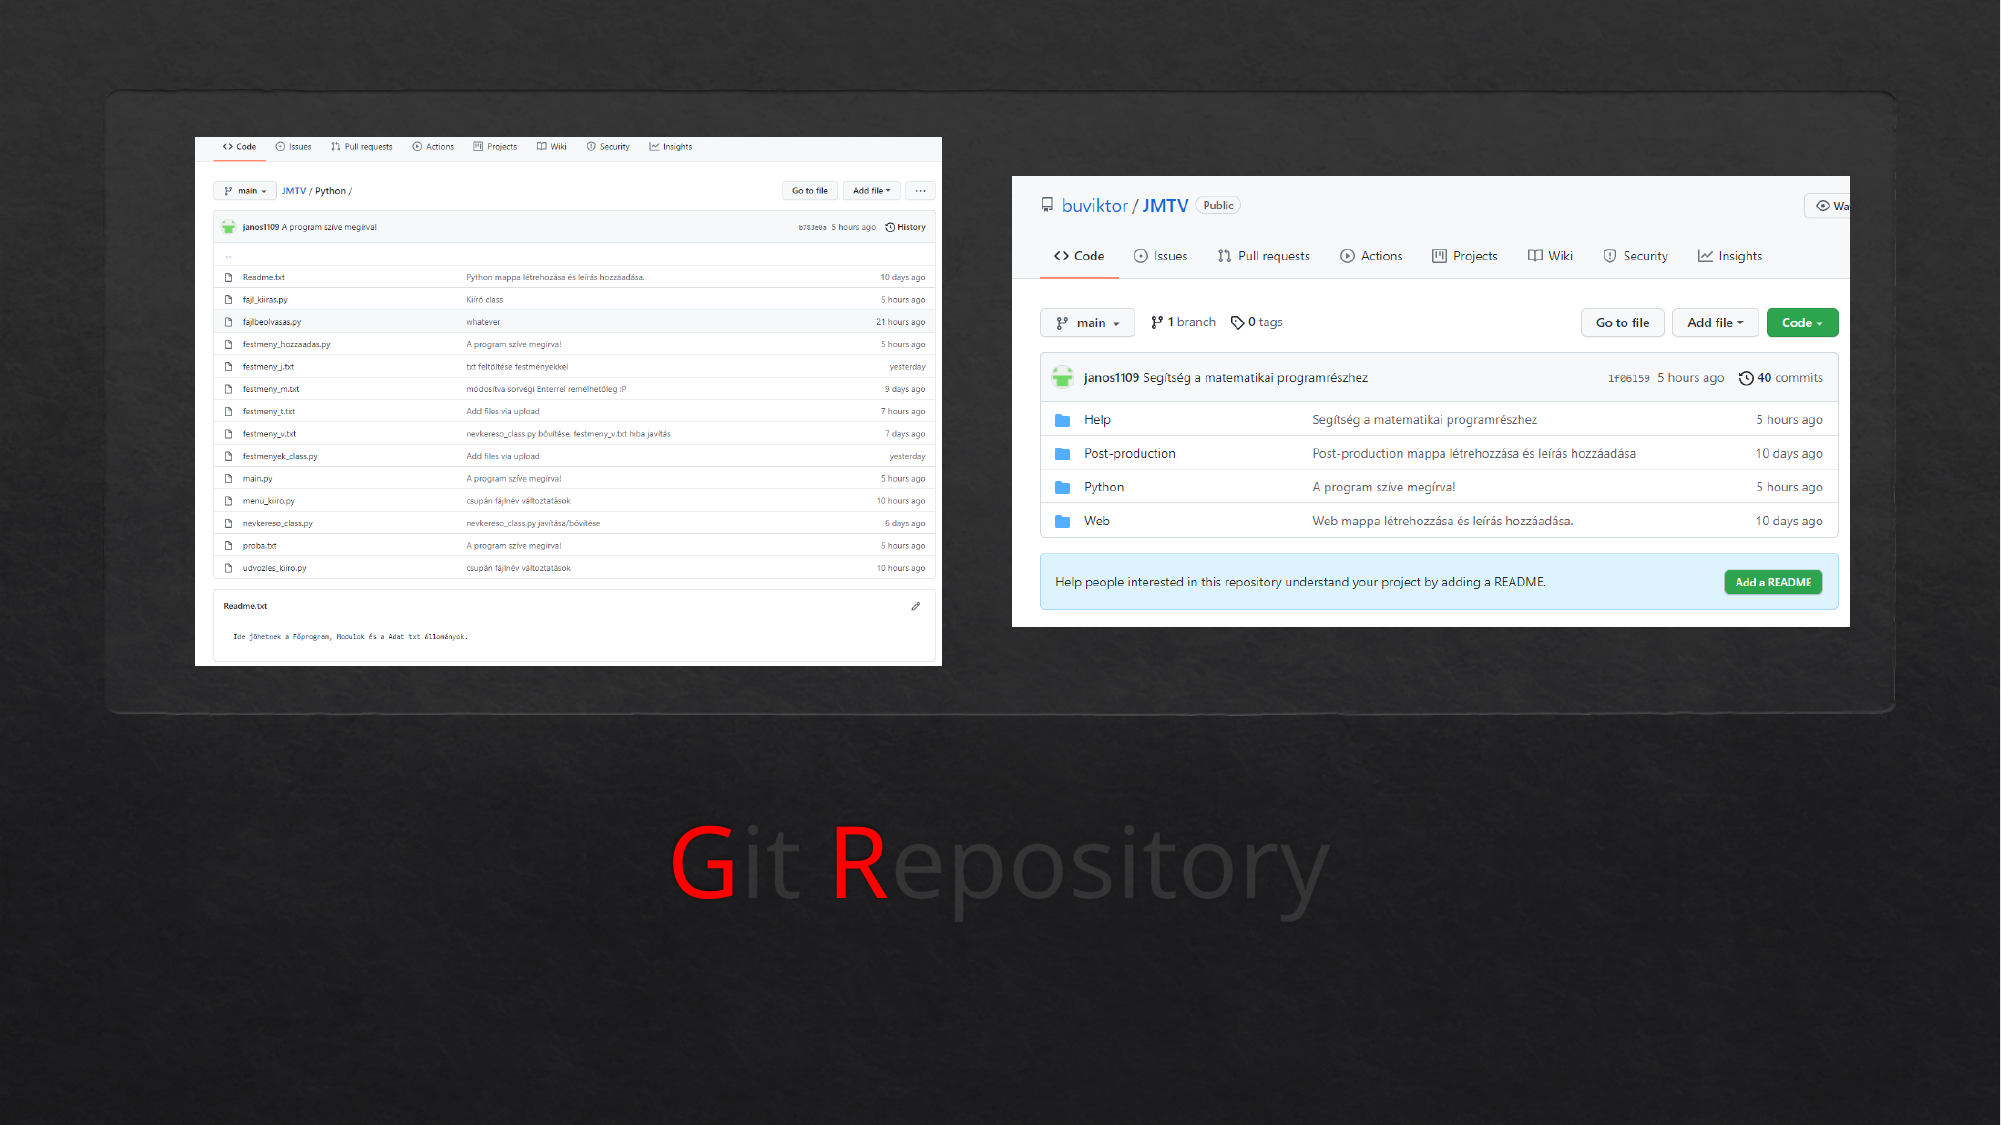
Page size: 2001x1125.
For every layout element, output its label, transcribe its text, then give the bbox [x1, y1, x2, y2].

title Git Repository [224, 740, 1774, 926]
picture [102, 89, 1898, 717]
